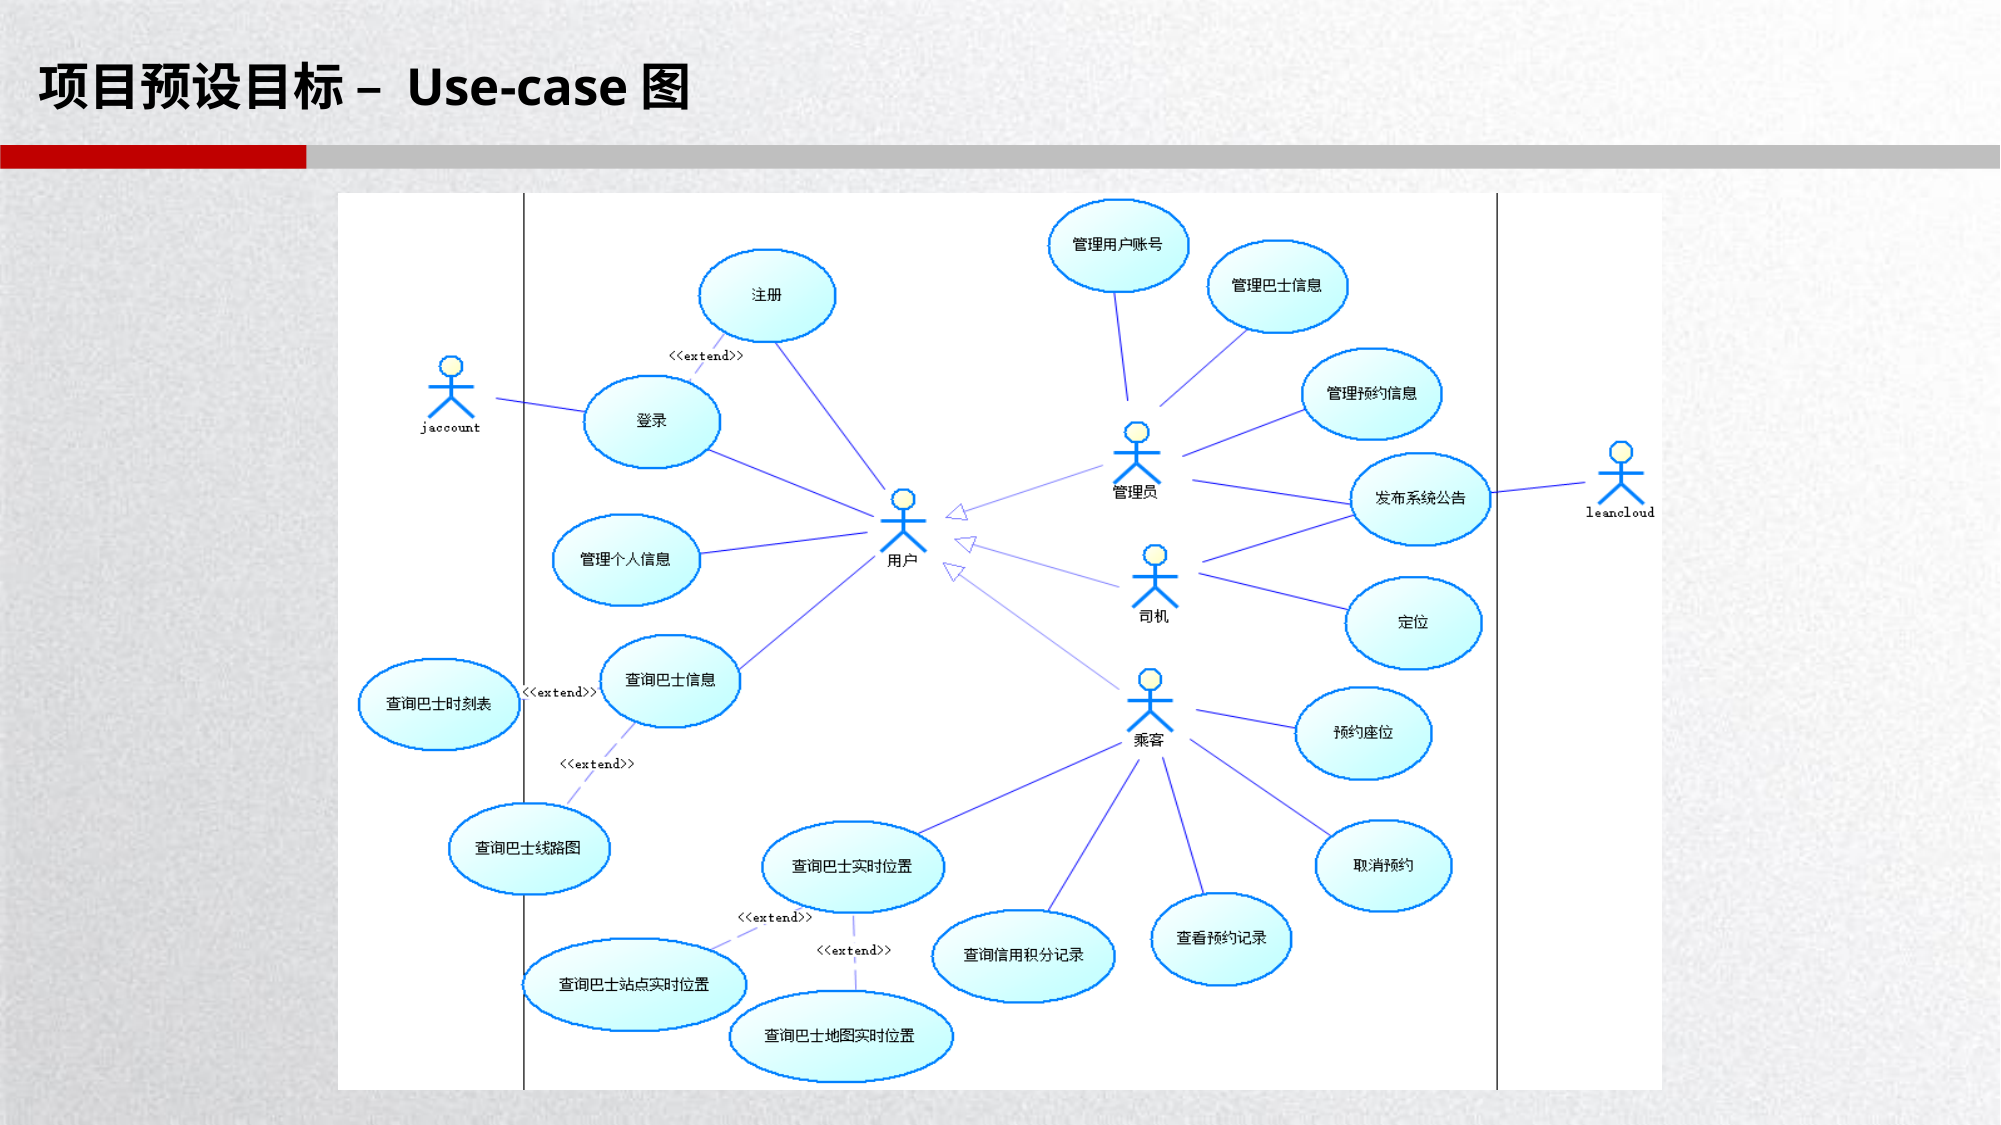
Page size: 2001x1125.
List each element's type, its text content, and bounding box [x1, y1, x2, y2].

title 项目预设目标 – Use-case图 [23, 47, 1824, 124]
picture [0, 0, 2001, 1125]
